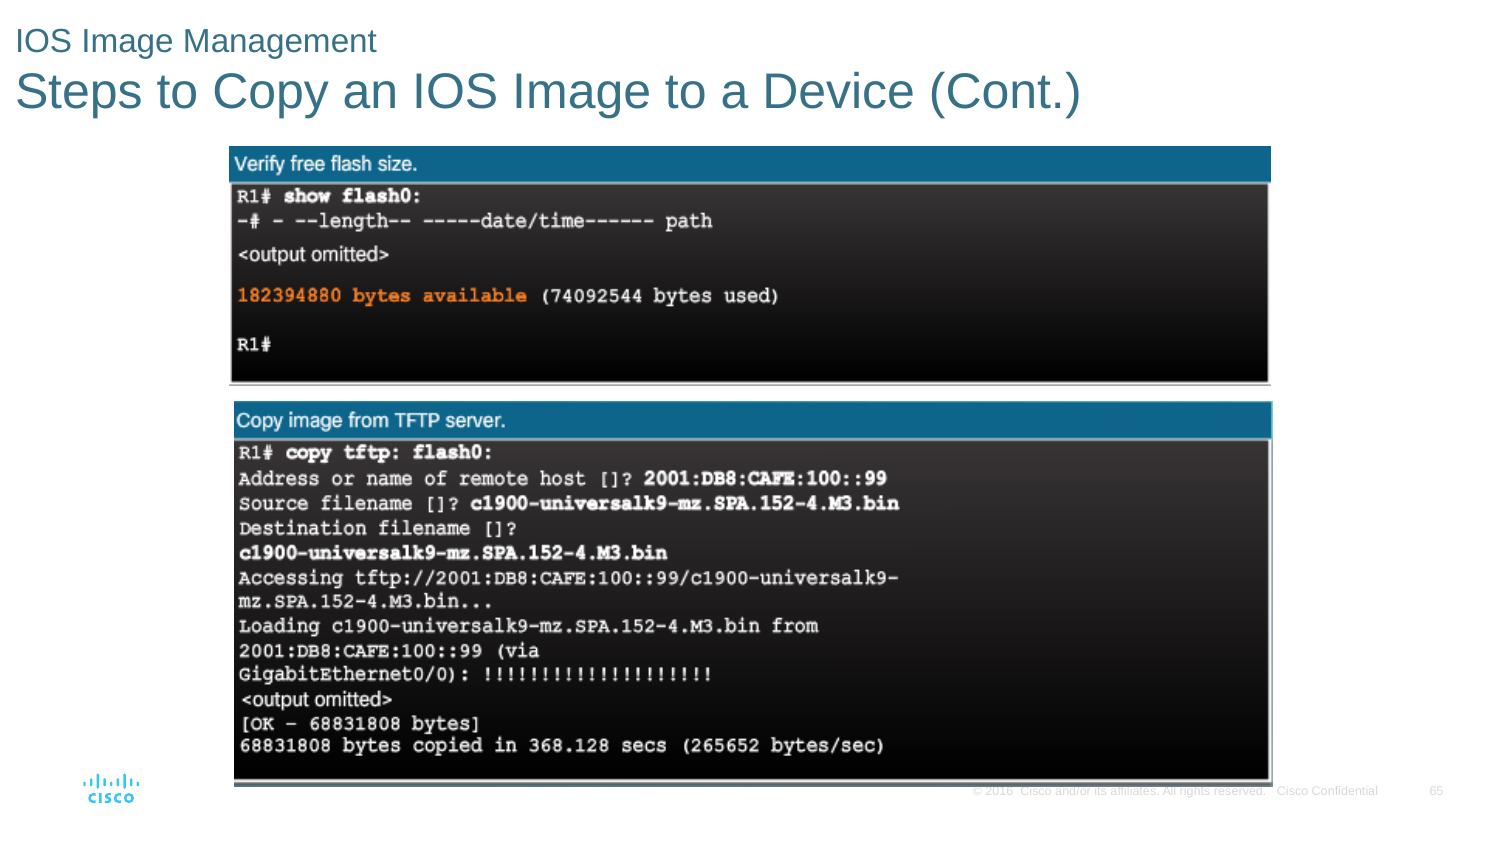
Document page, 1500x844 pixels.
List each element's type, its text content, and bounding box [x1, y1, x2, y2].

picture [229, 146, 1271, 386]
picture [234, 401, 1274, 787]
title IOS Image Management Steps to Copy an IOS Image to a Device (Cont.) [0, 6, 1500, 131]
